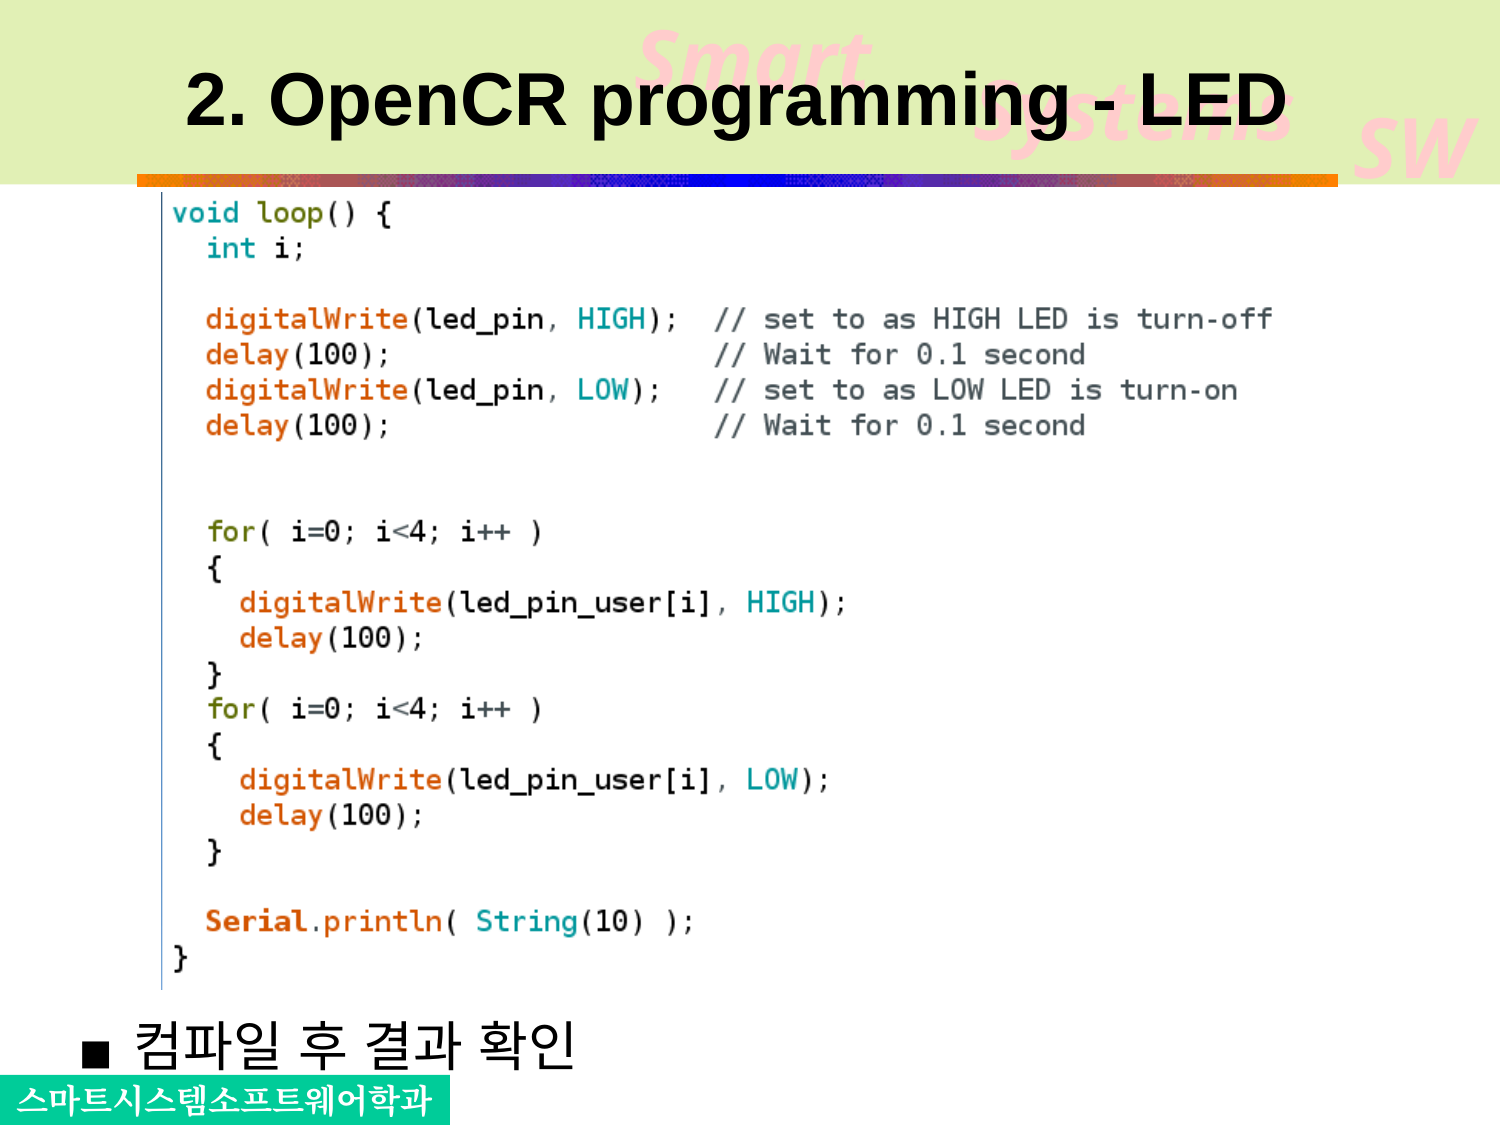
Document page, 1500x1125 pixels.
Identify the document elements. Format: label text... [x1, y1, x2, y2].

title 2. OpenCR programming - LED [62, 15, 1413, 175]
text_box 컴파일 후 결과 확인 [62, 224, 1413, 1010]
picture [137, 175, 1338, 187]
picture [161, 192, 1295, 990]
